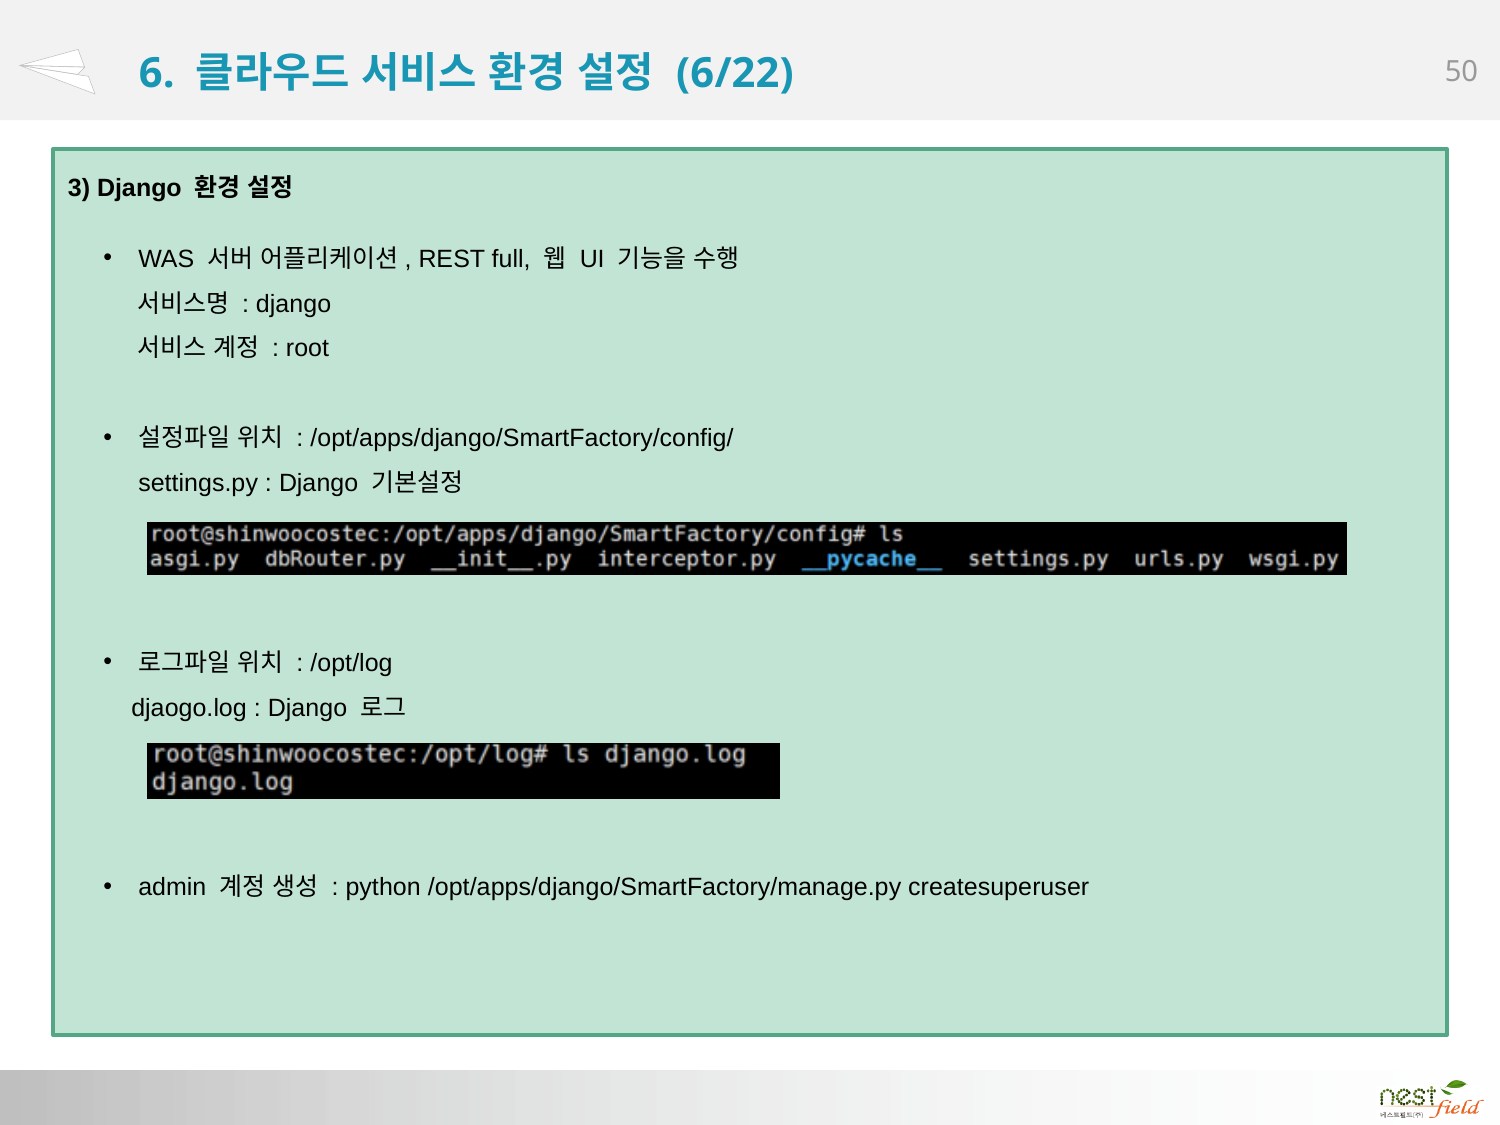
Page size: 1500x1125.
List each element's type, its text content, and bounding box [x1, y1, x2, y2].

title 6. 클라우드 서비스 환경 설정 (6/22) [123, 42, 1388, 100]
picture [147, 743, 780, 799]
text_box 3) Django 환경 설정 [53, 148, 1447, 209]
picture [1376, 1076, 1484, 1118]
text_box WAS 서버 어플리케이션, REST full, 웹 UI 기능을 수행 서비스명 : django 서비스 계정 : root 설정파일 위치 : /opt/apps/django/SmartFactory/config/ settings.py : Django 기본설정 로그파일 위치 : /opt/log djaogo.log : Django 로그 admin 계정 생성 : python /opt/apps/django/SmartFactory/manage.py createsuperuser [88, 219, 1471, 908]
picture [147, 522, 1347, 575]
text_box [53, 209, 1447, 1035]
